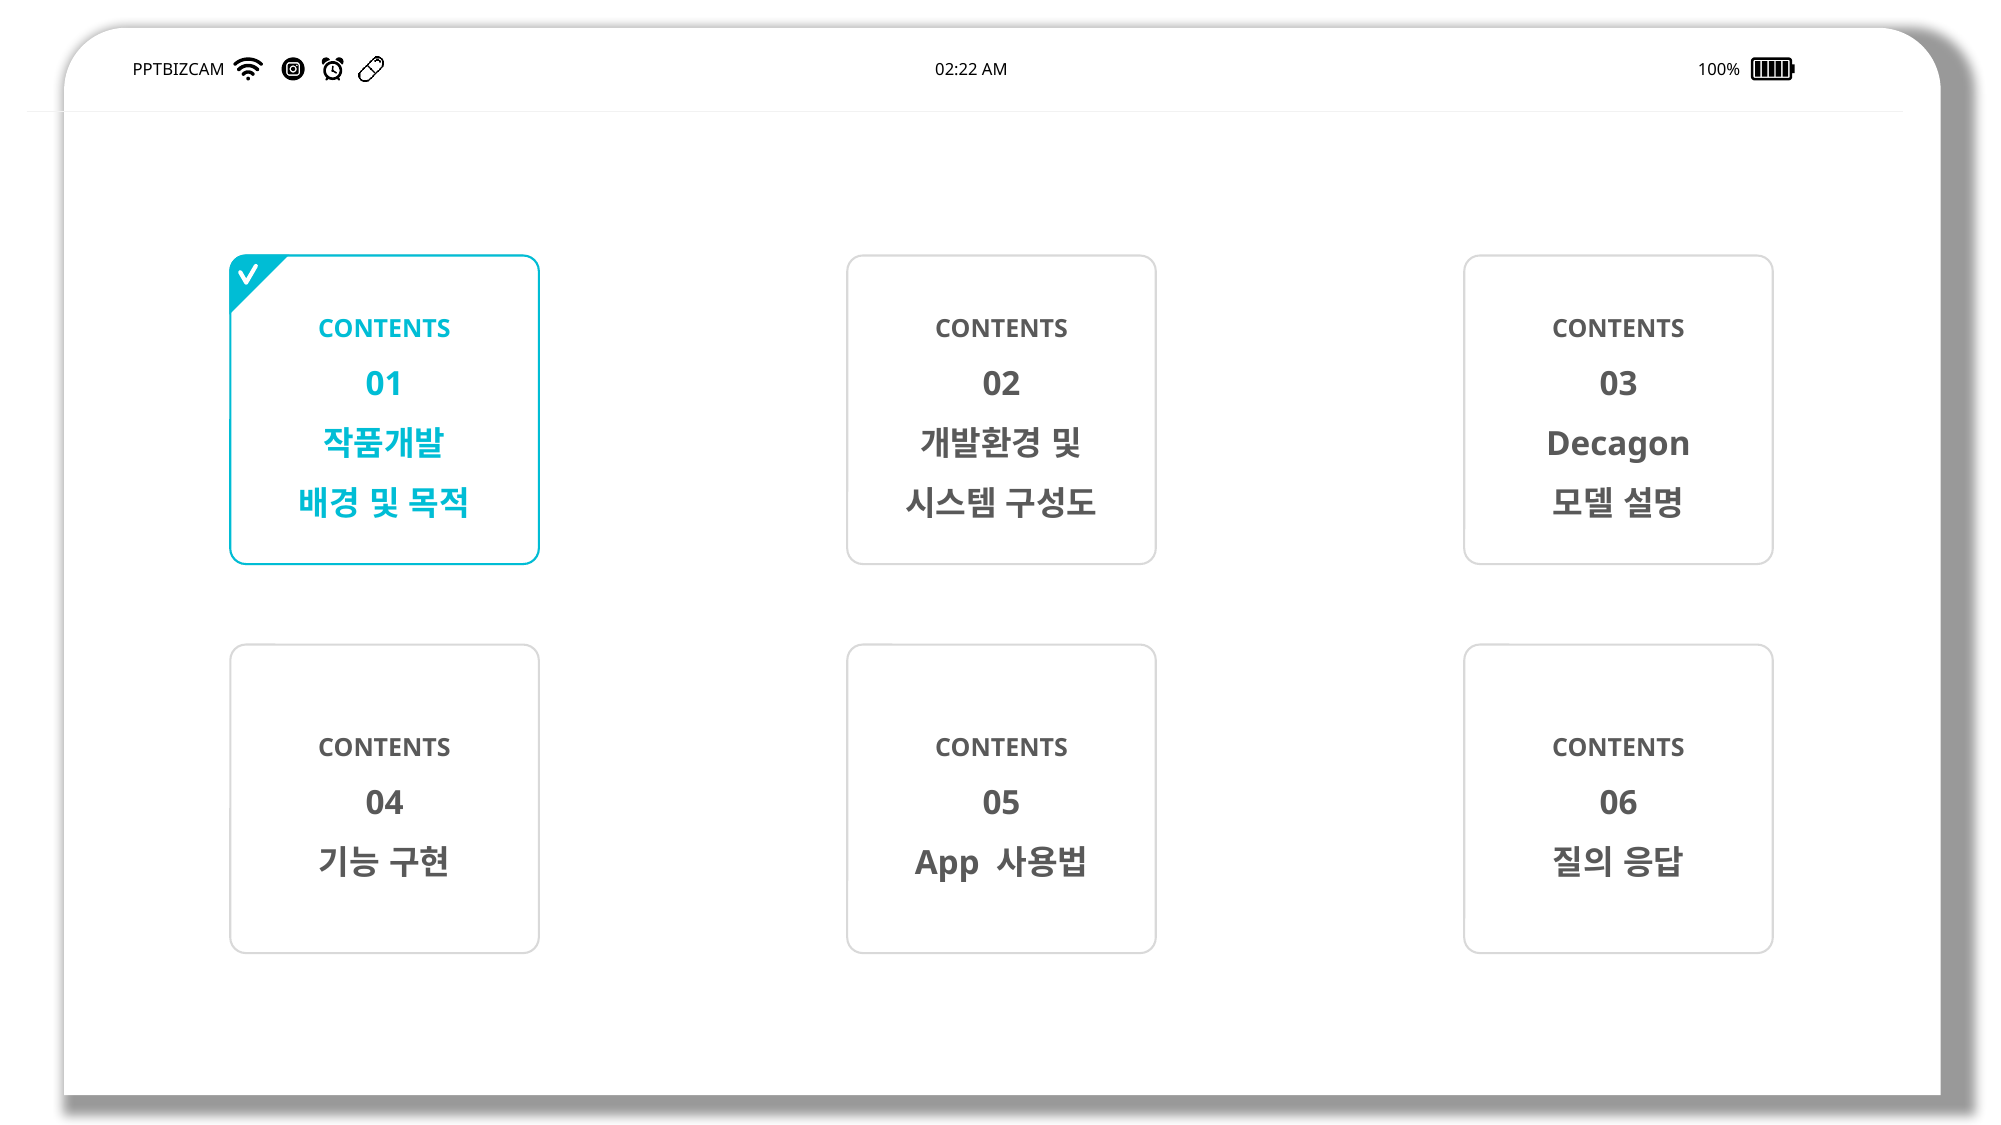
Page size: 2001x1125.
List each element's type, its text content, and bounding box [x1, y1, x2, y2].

text_box CONTENTS 06 질의 응답 [1463, 643, 1774, 955]
text_box [63, 26, 1942, 1097]
text_box CONTENTS 02 개발환경 및 시스템 구성도 [846, 254, 1157, 566]
text_box CONTENTS 05 App 사용법 [846, 643, 1157, 955]
text_box CONTENTS 03 Decagon 모델 설명 [1463, 254, 1774, 566]
picture [358, 56, 384, 82]
text_box CONTENTS 04 기능 구현 [229, 643, 540, 955]
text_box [230, 255, 539, 565]
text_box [26, 51, 1904, 112]
